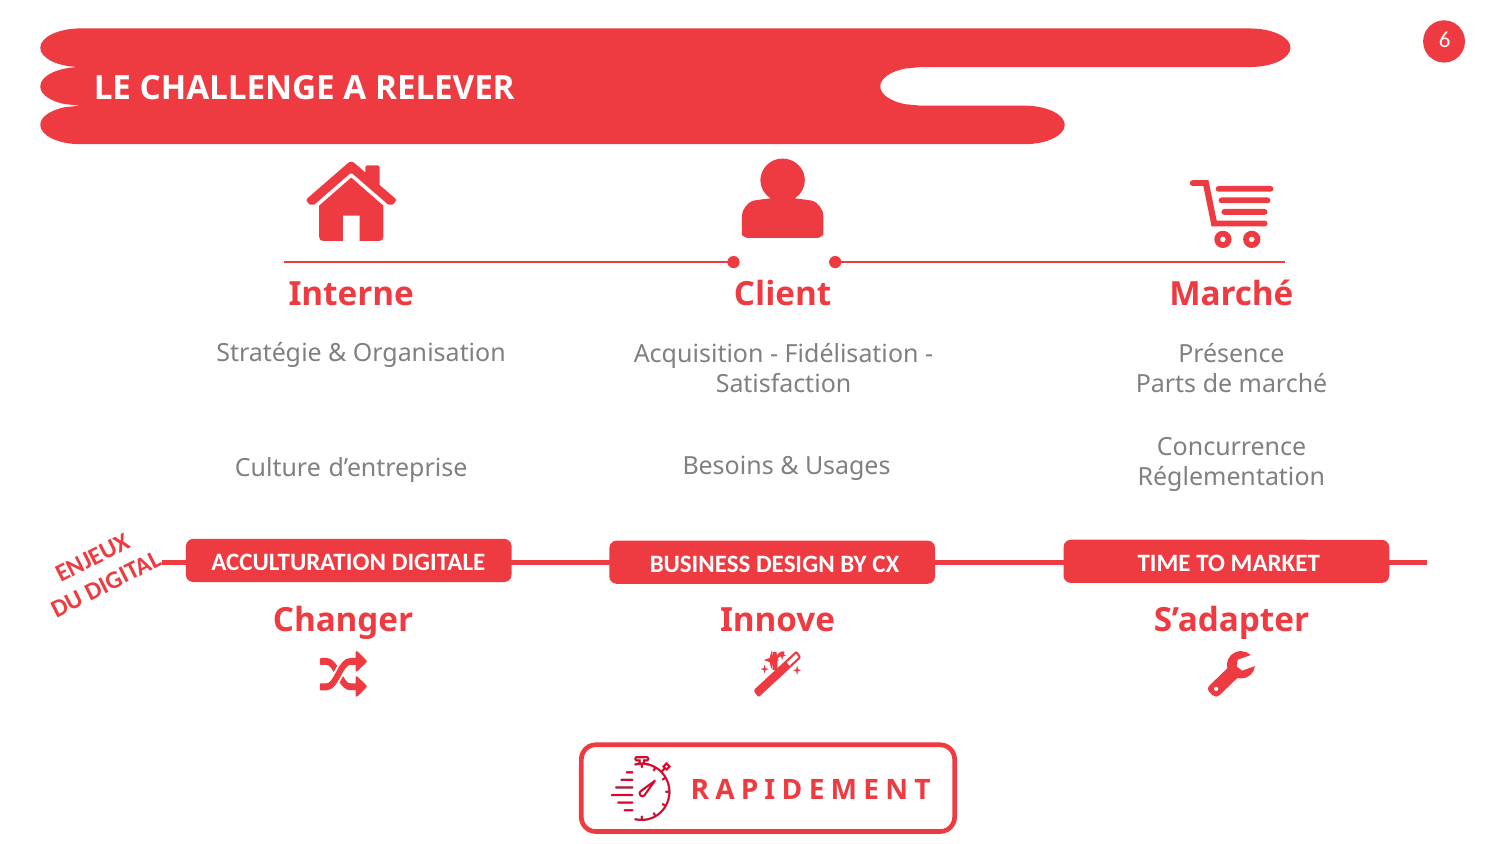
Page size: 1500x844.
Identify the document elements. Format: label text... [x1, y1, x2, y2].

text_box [1189, 180, 1274, 248]
text_box Besoins & Usages [649, 441, 924, 487]
text_box Acquisition - Fidélisation - Satisfaction [588, 329, 980, 405]
text_box TIME TO MARKET [1060, 538, 1398, 562]
text_box [741, 158, 824, 238]
text_box Stratégie & Organisation [151, 327, 572, 415]
text_box Changer [255, 590, 432, 646]
text_box [319, 651, 367, 697]
text_box ACCULTURATION DIGITALE [179, 563, 518, 583]
text_box BUSINESS DESIGN BY CX [605, 563, 944, 585]
text_box [754, 651, 801, 697]
text_box S’adapter [1134, 590, 1329, 646]
text_box [39, 27, 1292, 146]
text_box Innover [701, 590, 855, 685]
text_box Marché [1154, 265, 1309, 320]
text_box Présence Parts de marché [1086, 329, 1377, 405]
text_box Concurrence Réglementation [1086, 423, 1377, 498]
text_box [763, 650, 780, 670]
text_box [1208, 651, 1255, 697]
text_box [778, 650, 786, 661]
text_box [319, 177, 384, 241]
text_box Interne [273, 265, 429, 320]
text_box Culture d’entreprise [202, 439, 501, 490]
text_box TIME TO MARKET [1060, 563, 1398, 584]
text_box Client [719, 265, 847, 320]
text_box ENJEUX DU DIGITAL [15, 502, 179, 636]
text_box BUSINESS DESIGN BY CX [605, 539, 944, 562]
text_box [306, 161, 396, 205]
text_box LE CHALLENGE A RELEVER [93, 63, 977, 155]
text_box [581, 744, 973, 832]
text_box ACCULTURATION DIGITALE [179, 538, 518, 562]
